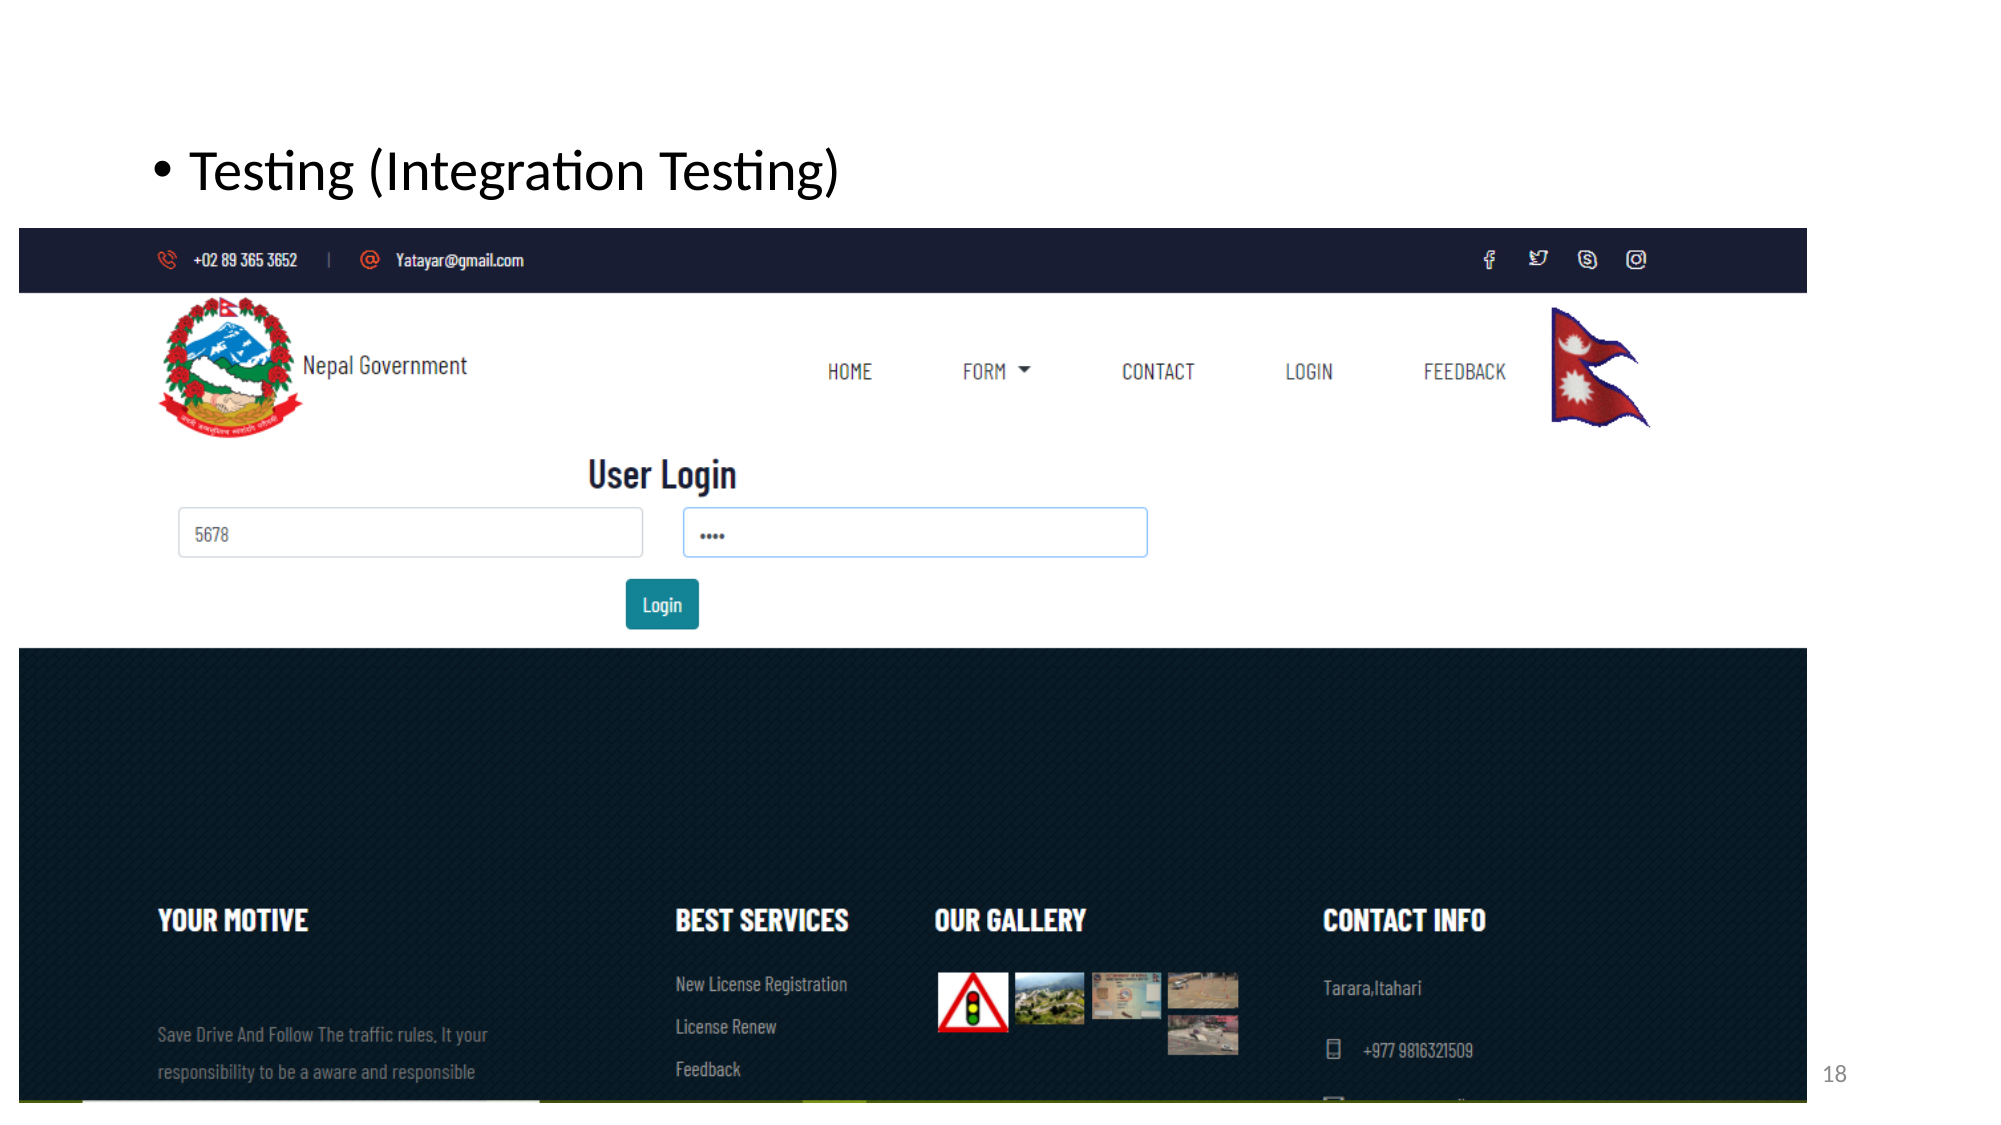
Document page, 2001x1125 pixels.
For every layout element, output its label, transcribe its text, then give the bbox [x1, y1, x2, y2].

picture [19, 228, 1807, 1103]
list Testing (Integration Testing) [137, 132, 1863, 1014]
slide_number 18 [1807, 1042, 1863, 1103]
